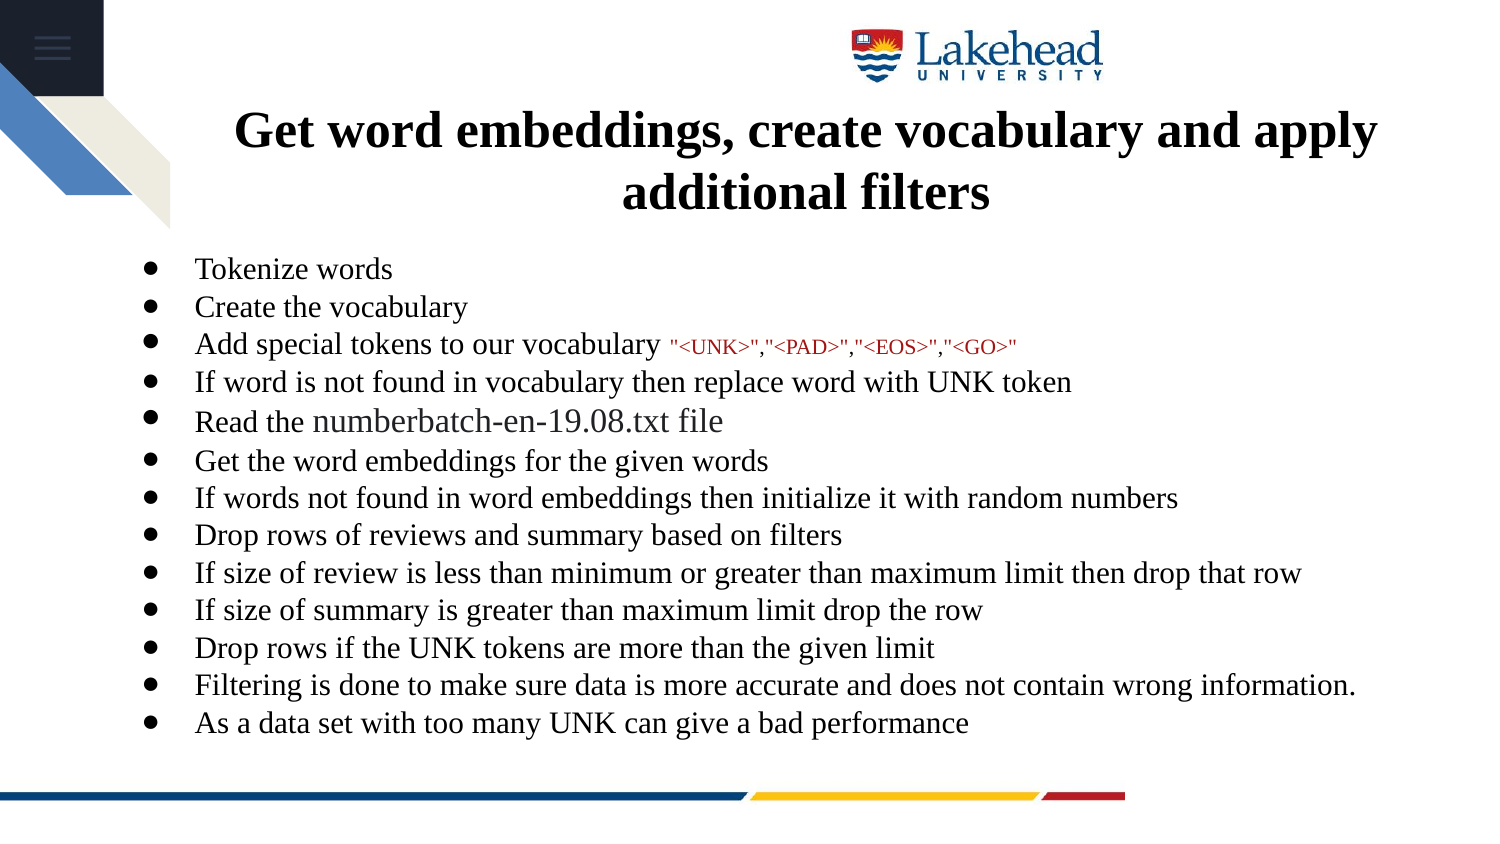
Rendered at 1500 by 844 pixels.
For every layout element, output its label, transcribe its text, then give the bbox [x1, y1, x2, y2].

text_box Tokenize words Create the vocabulary Add special tokens to our vocabulary "<UNK>","<PAD>","<EOS>","<GO>" If word is not found in vocabulary then replace word with UNK token Read the numberbatch-en-19.08.txt file Get the word embeddings for the given words If words not found in word embeddings then initialize it with random numbers Drop rows of reviews and summary based on filters If size of review is less than minimum or greater than maximum limit then drop that row If size of summary is greater than maximum limit drop the row Drop rows if the UNK tokens are more than the given limit Filtering is done to make sure data is more accurate and does not contain wrong information. As a data set with too many UNK can give a bad performance [104, 233, 1425, 755]
picture [0, 0, 1125, 844]
title Get word embeddings, create vocabulary and apply additional filters [200, 99, 1413, 217]
